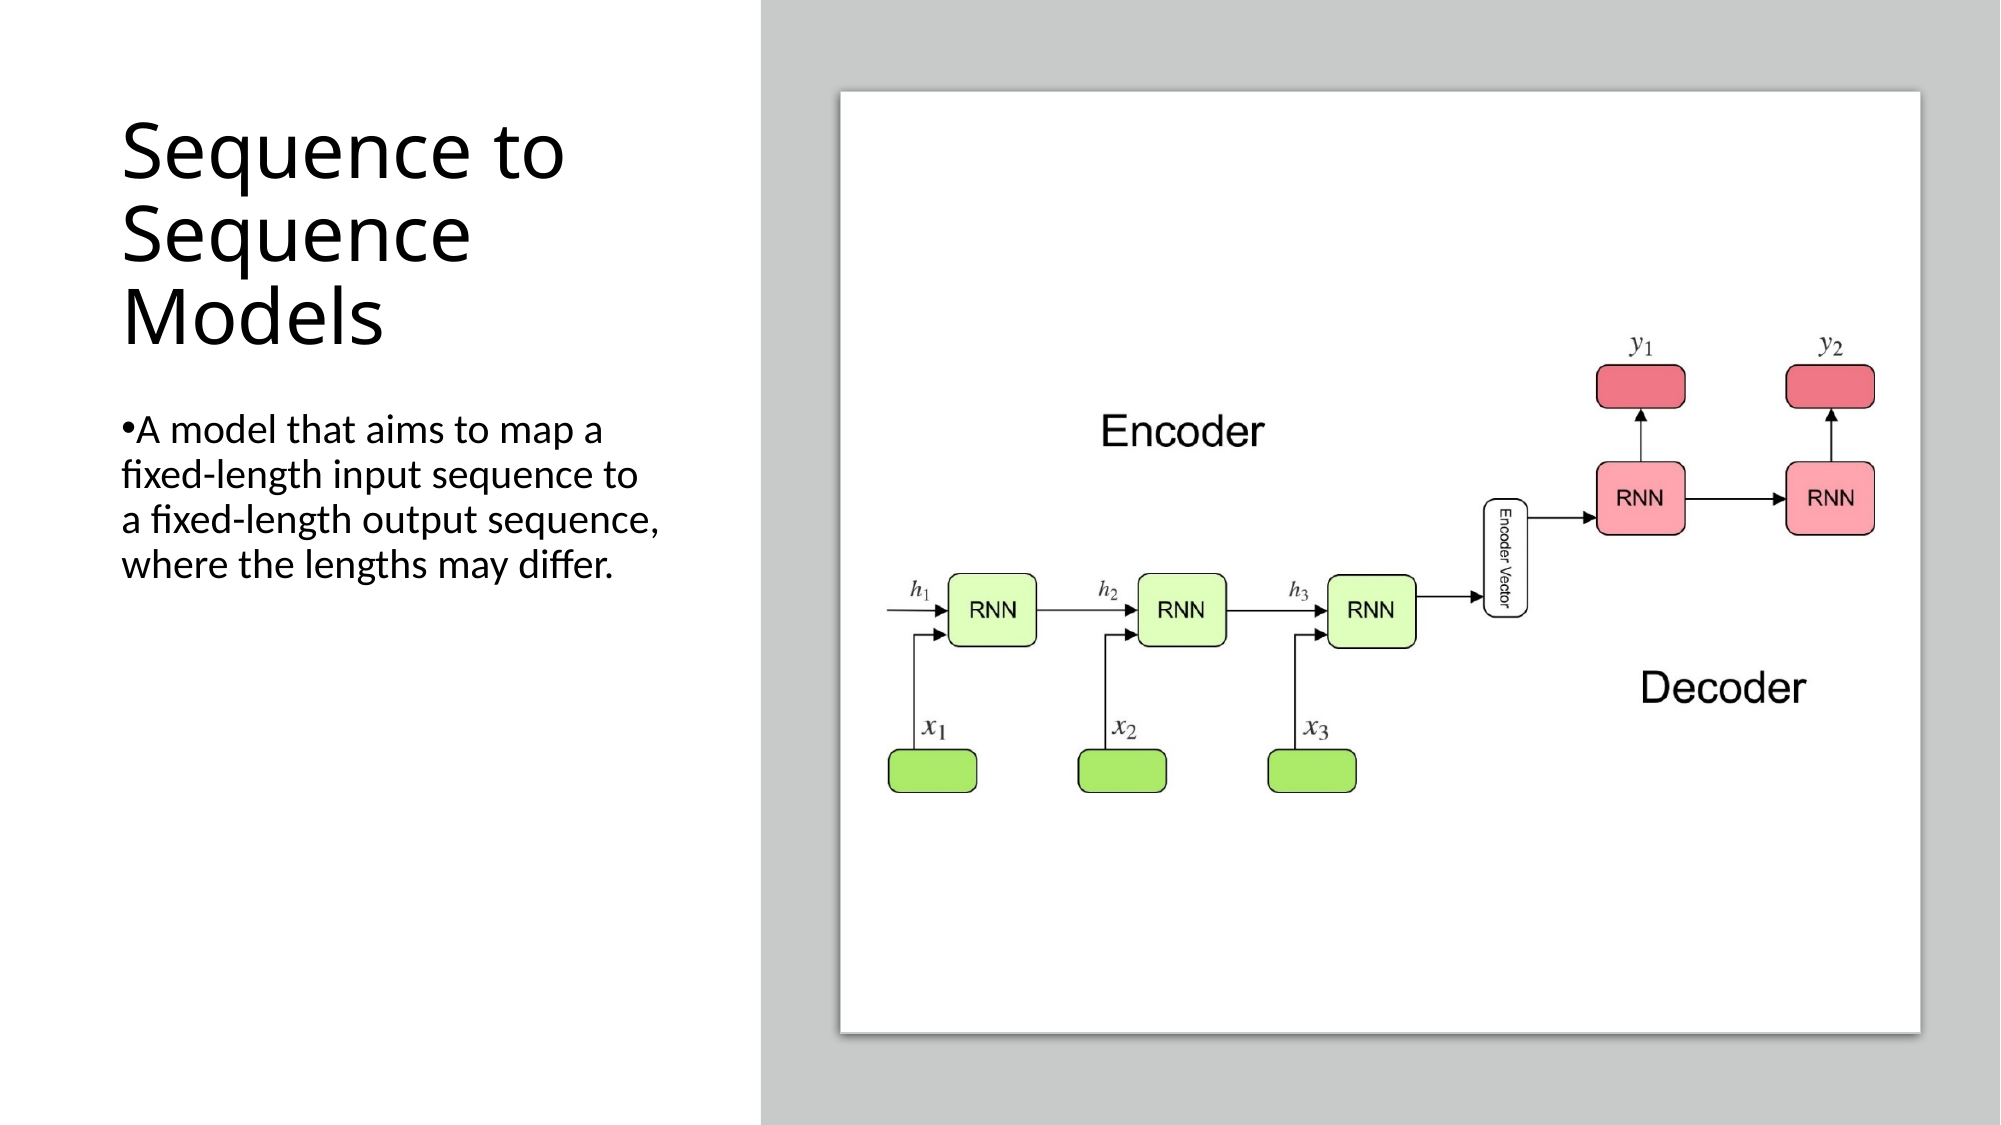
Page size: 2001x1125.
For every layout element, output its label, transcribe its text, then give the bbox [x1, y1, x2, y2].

title Sequence to Sequence Models [106, 103, 682, 370]
text_box [839, 90, 1922, 1034]
text_box A model that aims to map a fixed-length input sequence to a fixed-length output sequence, where the lengths may differ. [106, 399, 682, 1021]
text_box [760, 0, 2000, 1125]
picture [886, 331, 1875, 794]
